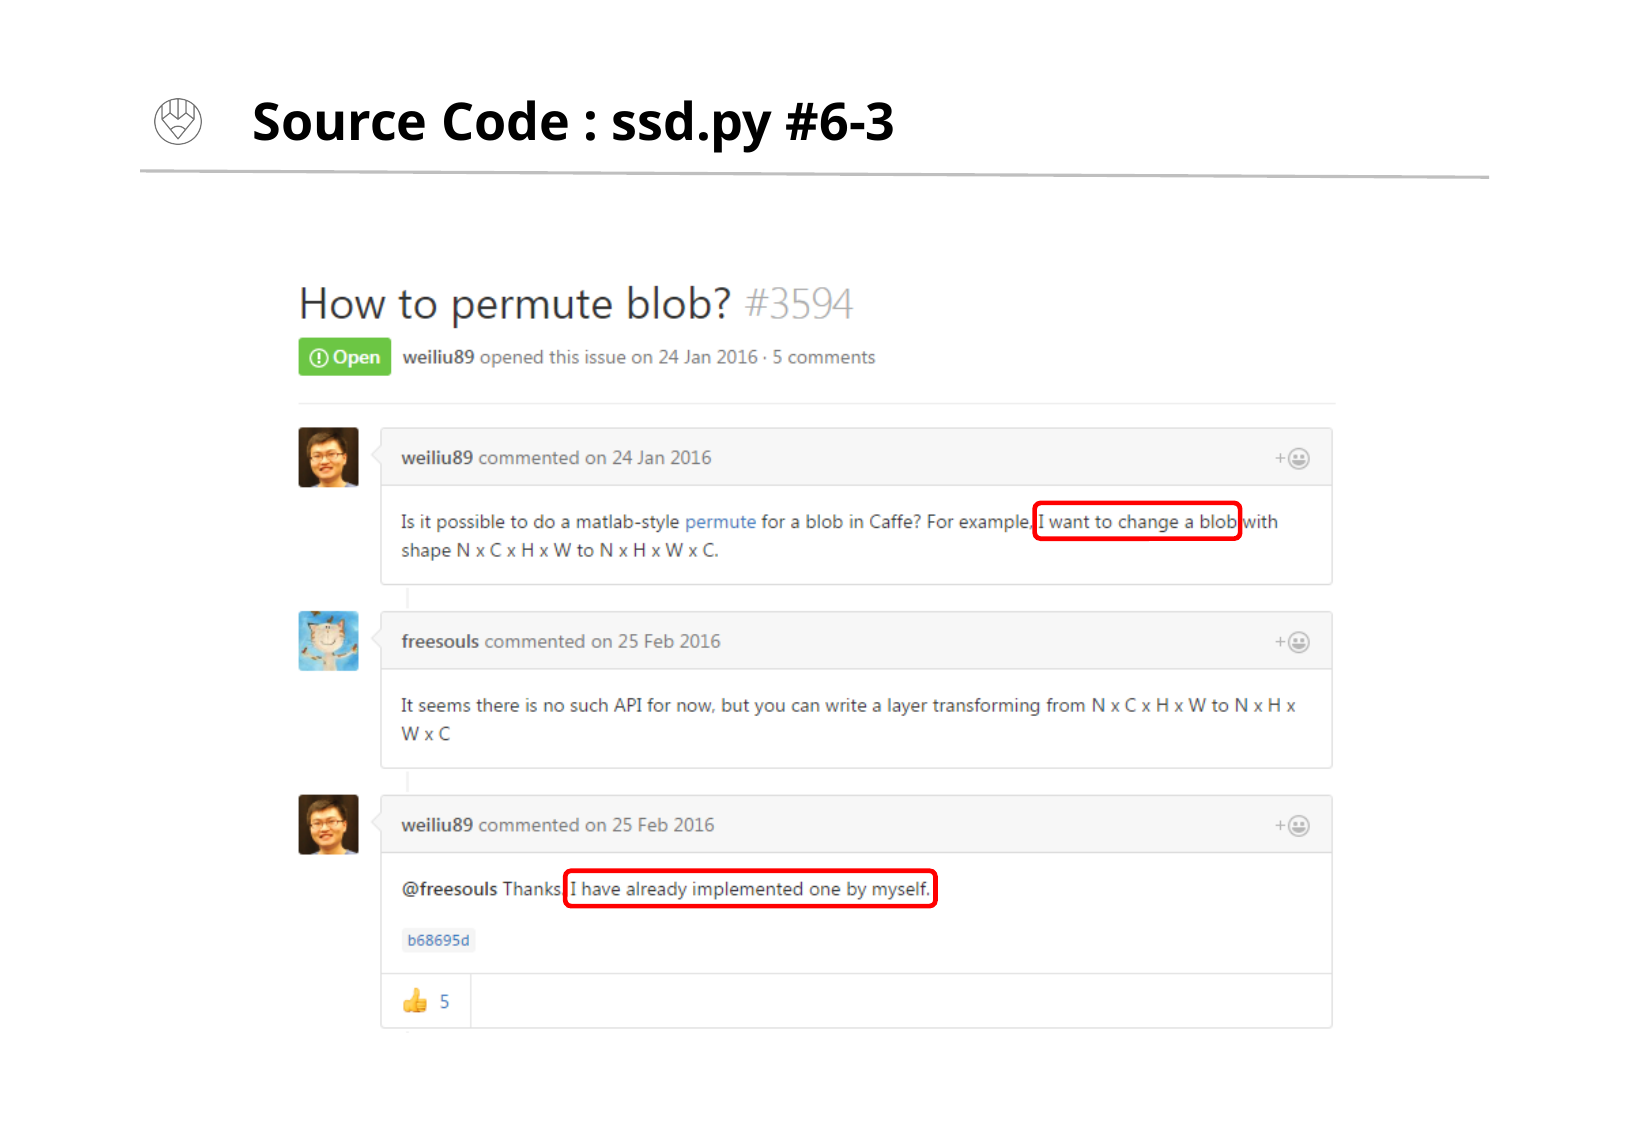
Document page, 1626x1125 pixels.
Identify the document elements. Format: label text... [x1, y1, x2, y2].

picture [154, 98, 202, 146]
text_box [139, 170, 1490, 178]
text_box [293, 269, 1336, 1033]
text_box Source Code : ssd.py #6-3 [237, 81, 911, 159]
